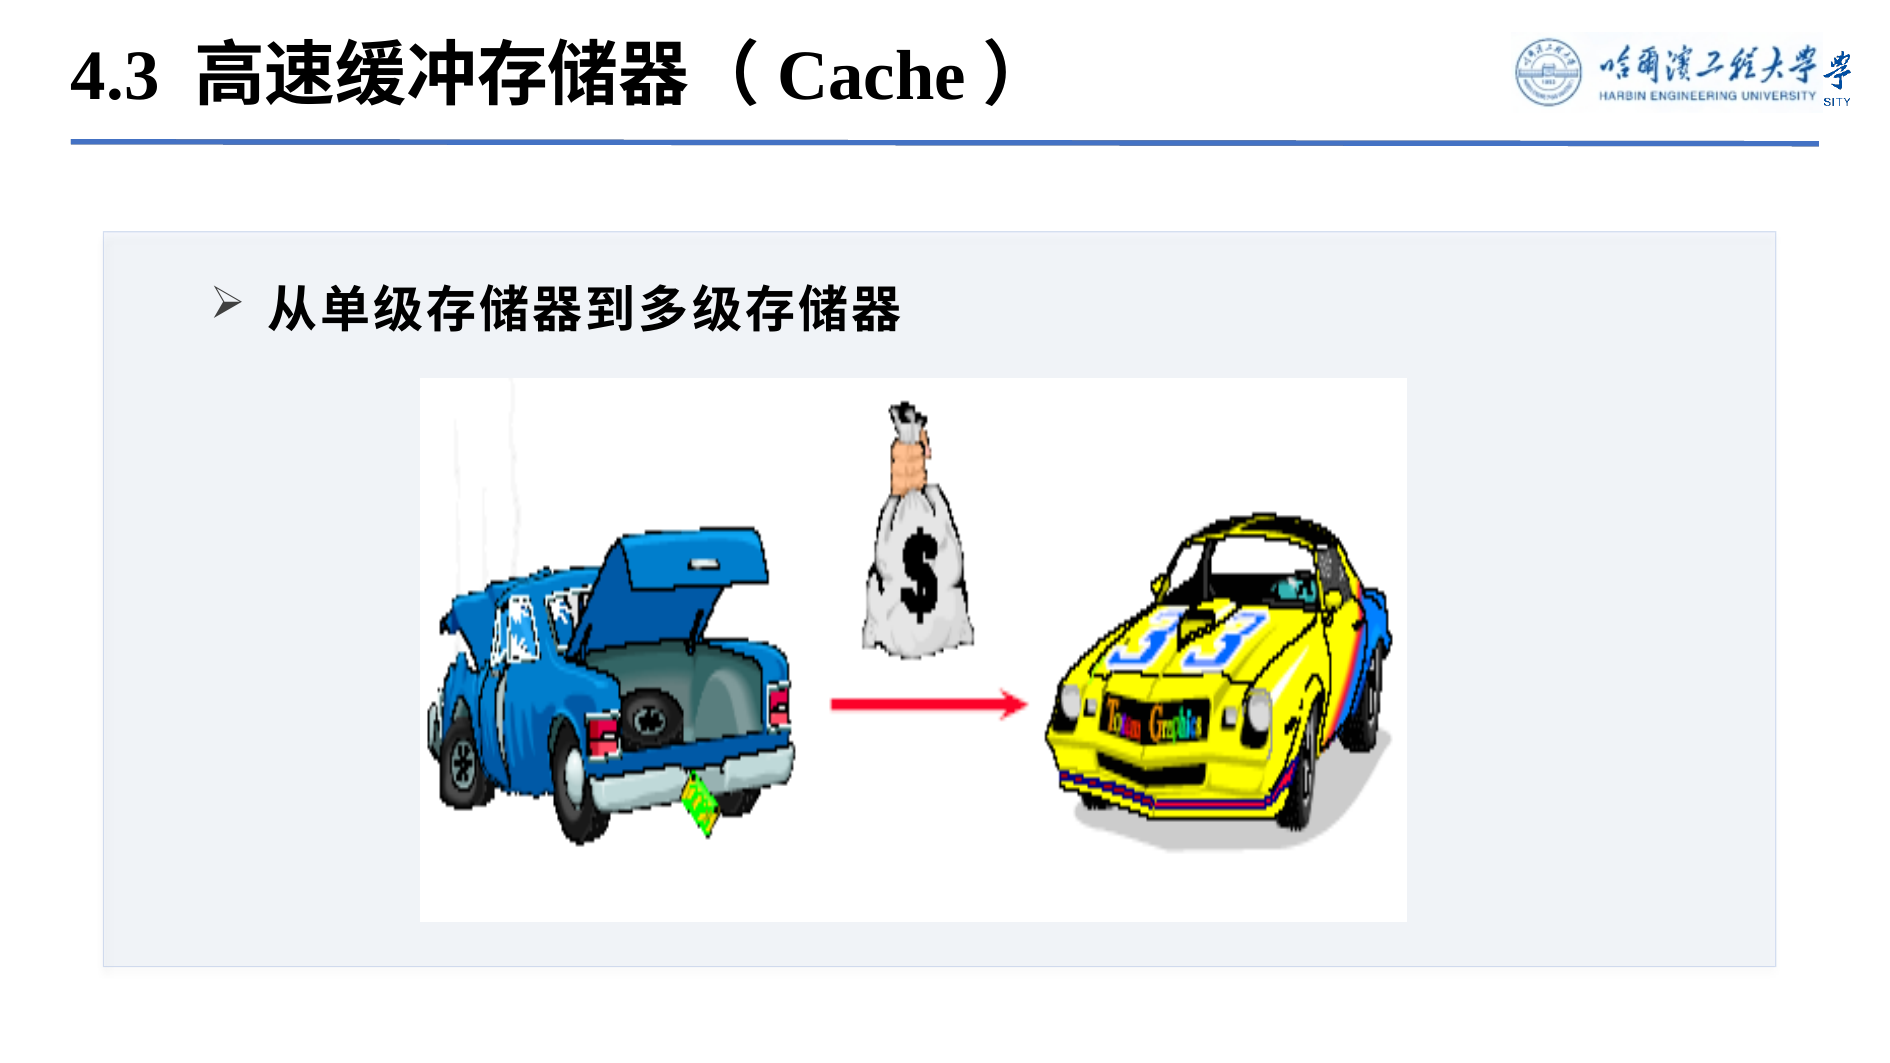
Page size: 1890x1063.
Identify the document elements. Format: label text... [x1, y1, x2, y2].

text_box 从单级存储器到多级存储器 [196, 231, 1744, 367]
picture [1511, 28, 1865, 128]
picture [420, 378, 1407, 922]
text_box [102, 231, 1777, 968]
text_box 4.3 高速缓冲存储器（Cache） [70, 23, 1819, 118]
